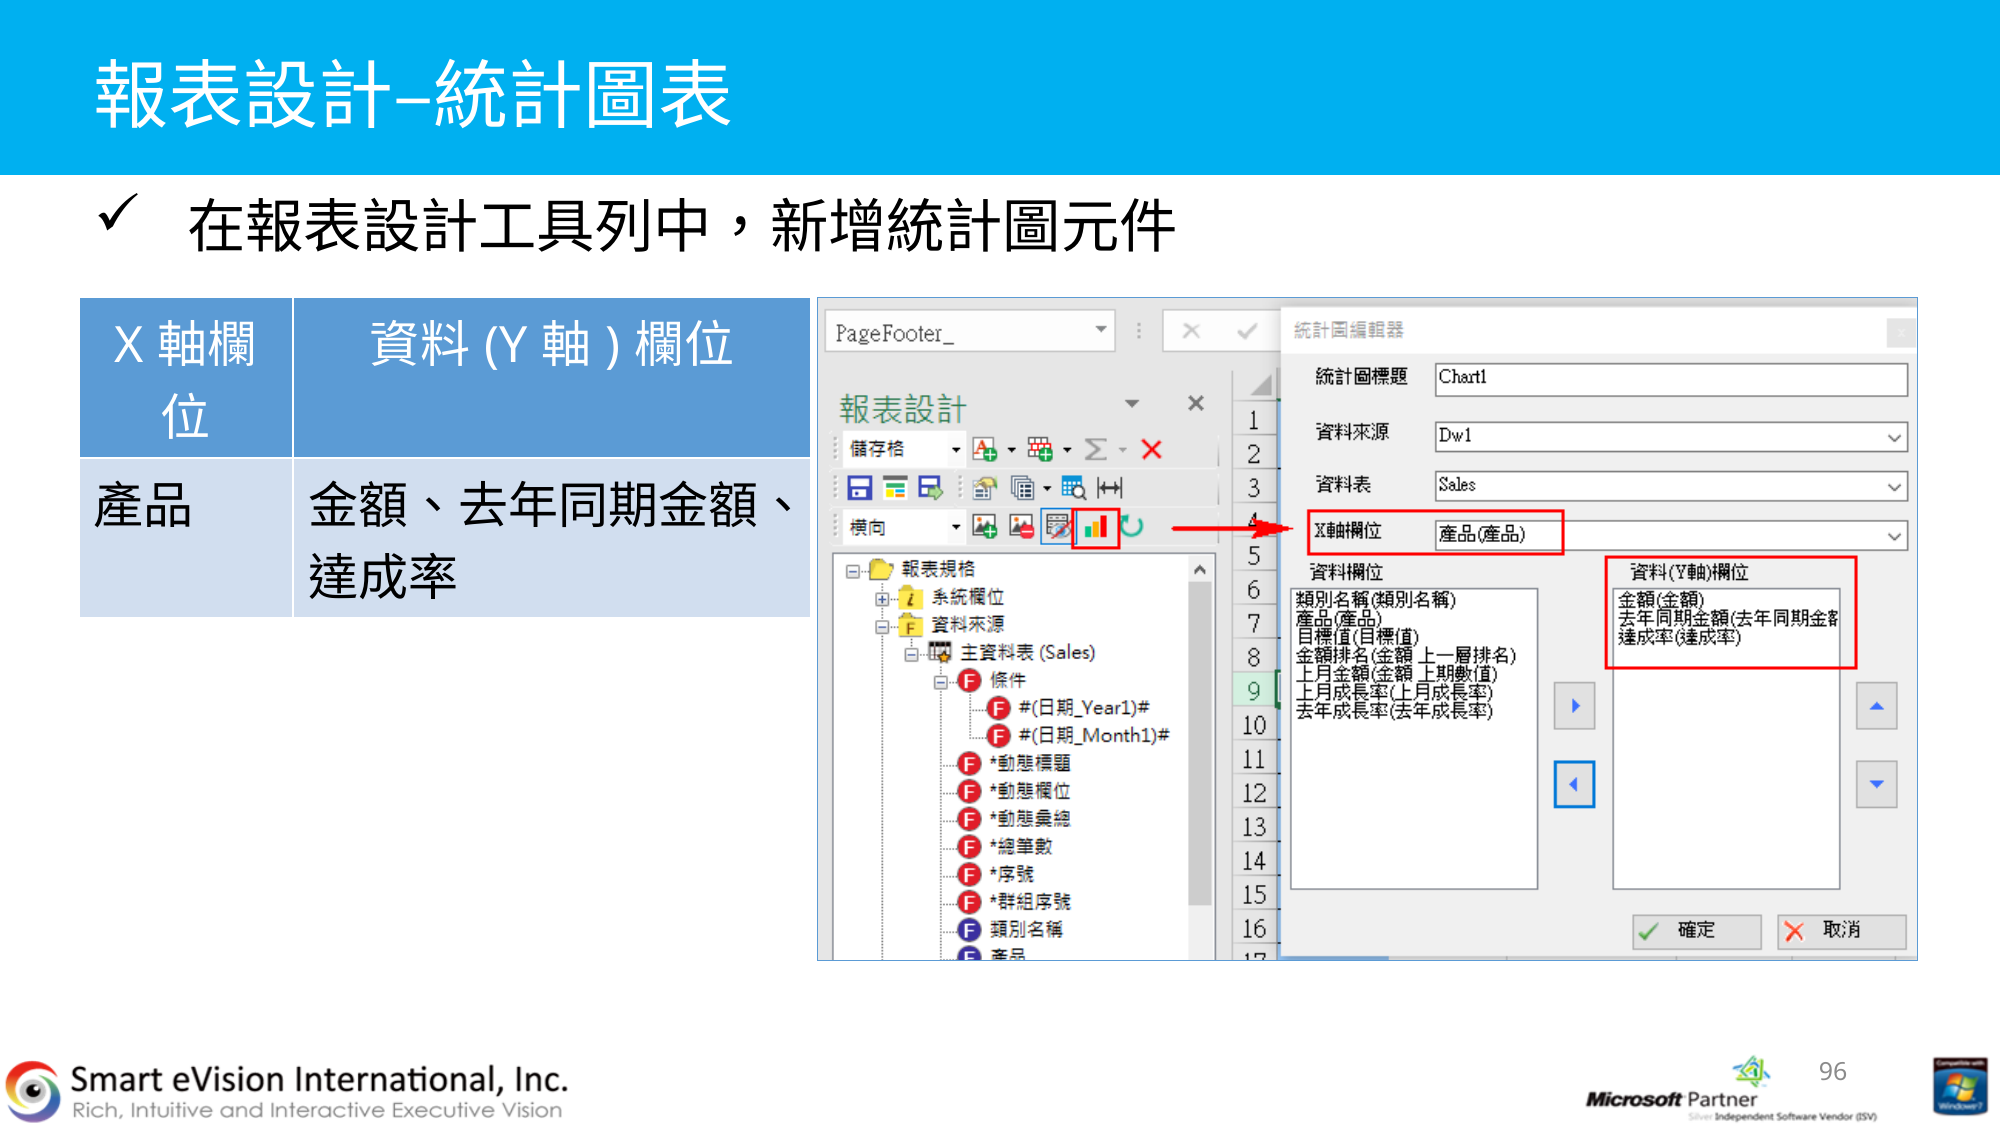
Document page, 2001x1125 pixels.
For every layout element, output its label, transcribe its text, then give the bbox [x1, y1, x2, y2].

table_header 資料(Y軸)欄位 [294, 298, 810, 457]
text_box 在報表設計工具列中，新增統計圖元件 [78, 182, 1886, 432]
slide_number 96 [1325, 1042, 1863, 1103]
table_cell 金額、去年同期金額、達成率 [294, 459, 810, 617]
table_header X軸欄位 [80, 298, 292, 457]
title 報表設計–統計圖表 [78, 29, 1843, 145]
table_cell 產品 [80, 459, 292, 617]
picture [817, 297, 1918, 961]
